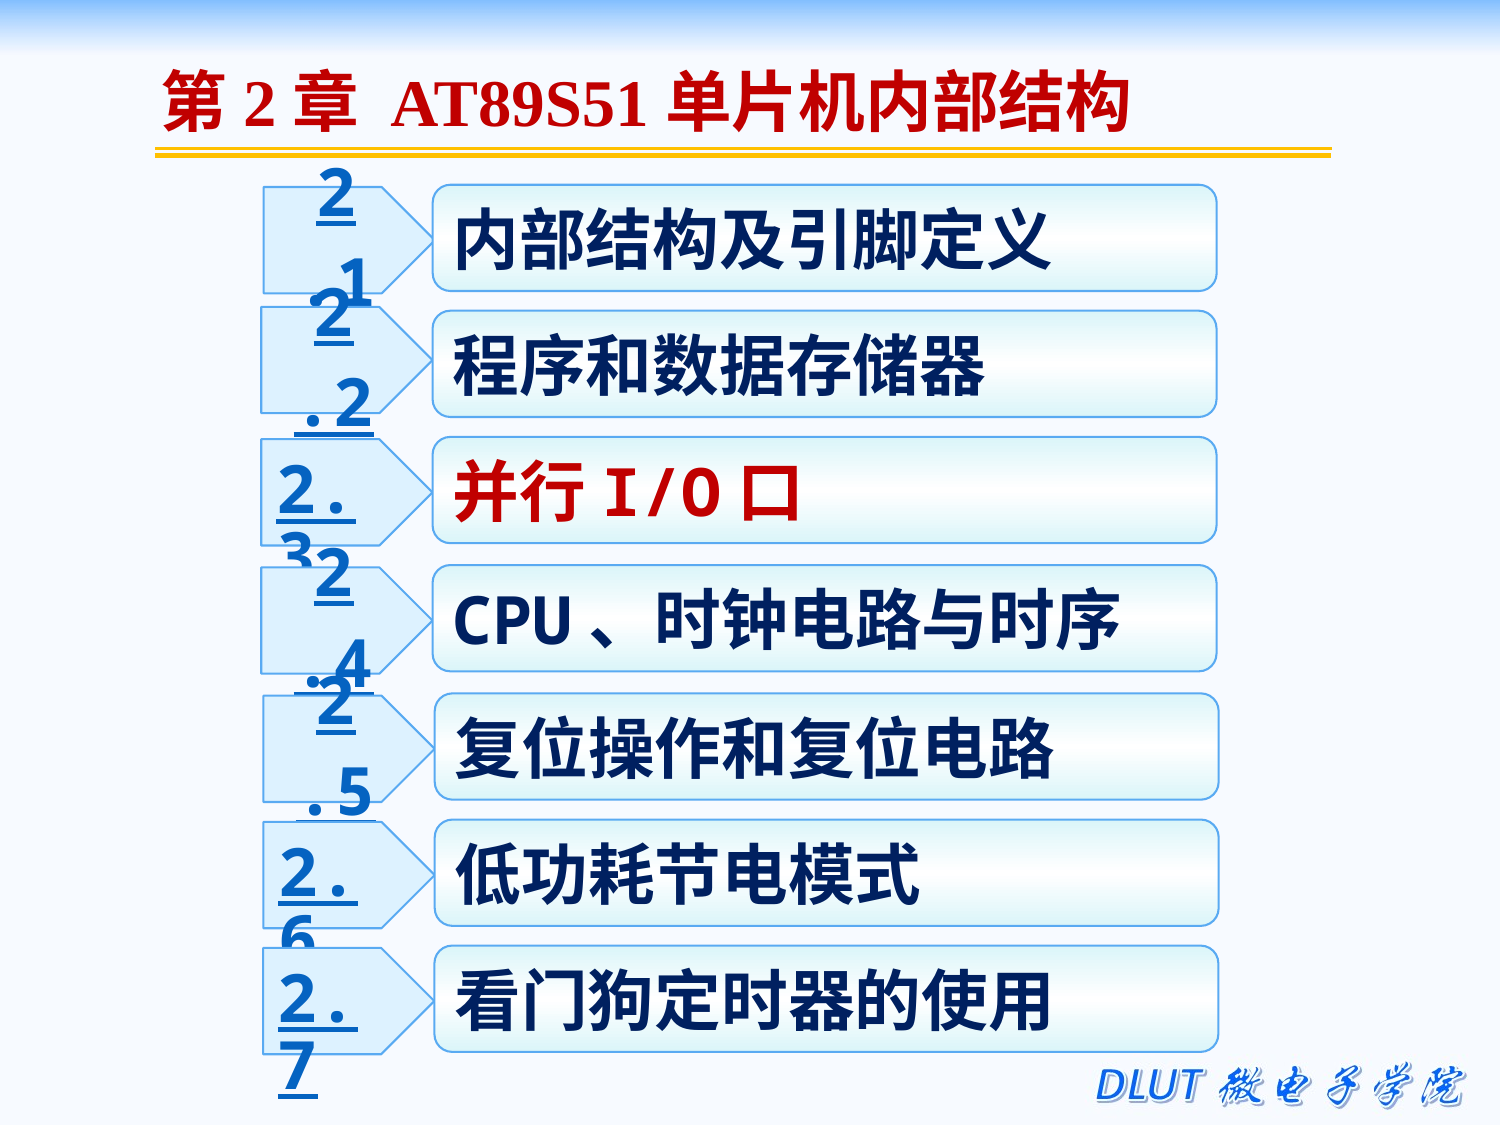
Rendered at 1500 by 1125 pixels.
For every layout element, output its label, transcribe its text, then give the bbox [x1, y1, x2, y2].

text_box 2.3 [261, 439, 432, 546]
text_box 并行I/O口 [432, 436, 1217, 544]
text_box 2.5 [263, 695, 434, 802]
picture [0, 0, 1500, 1125]
text_box 看门狗定时器的使用 [434, 945, 1219, 1052]
text_box 复位操作和复位电路 [434, 693, 1219, 800]
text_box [154, 148, 1332, 156]
text_box 第2章 AT89S51单片机内部结构 [145, 32, 1387, 147]
text_box 2.7 [263, 947, 434, 1055]
text_box 2.4 [261, 567, 432, 674]
text_box 2.1 [263, 187, 432, 294]
text_box 低功耗节电模式 [434, 819, 1219, 926]
text_box 内部结构及引脚定义 [432, 184, 1217, 292]
text_box 程序和数据存储器 [432, 310, 1217, 417]
text_box CPU、时钟电路与时序 [432, 565, 1217, 672]
text_box 2.6 [263, 821, 434, 929]
text_box 2.2 [261, 306, 432, 414]
